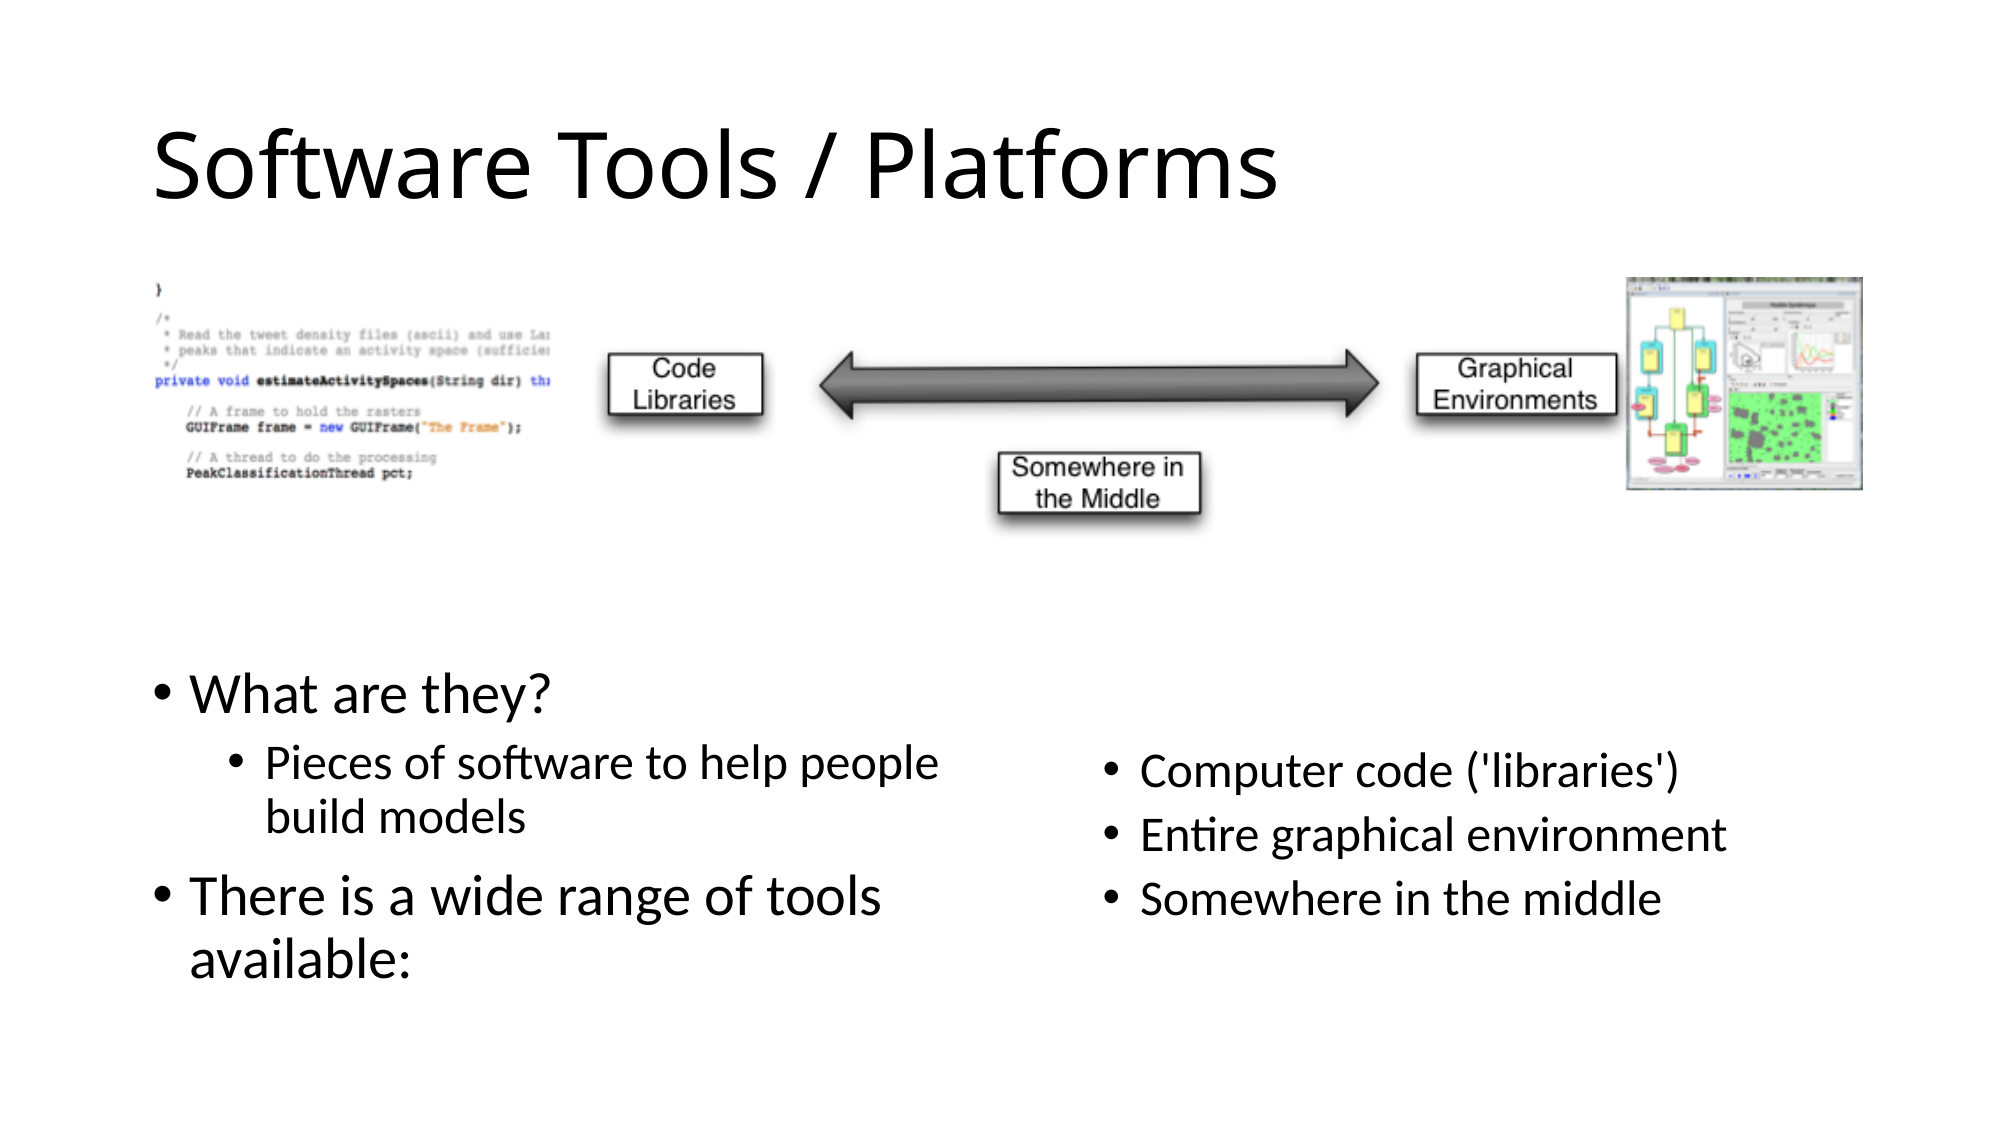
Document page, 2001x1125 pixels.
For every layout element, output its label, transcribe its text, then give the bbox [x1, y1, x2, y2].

list Computer code ('libraries') Entire graphical environment Somewhere in the middle [1012, 655, 1863, 1014]
picture [137, 277, 1863, 548]
title Software Tools / Platforms [137, 59, 1863, 277]
list What are they? Pieces of software to help people build models There is a wide range of tools available: [137, 655, 988, 1014]
